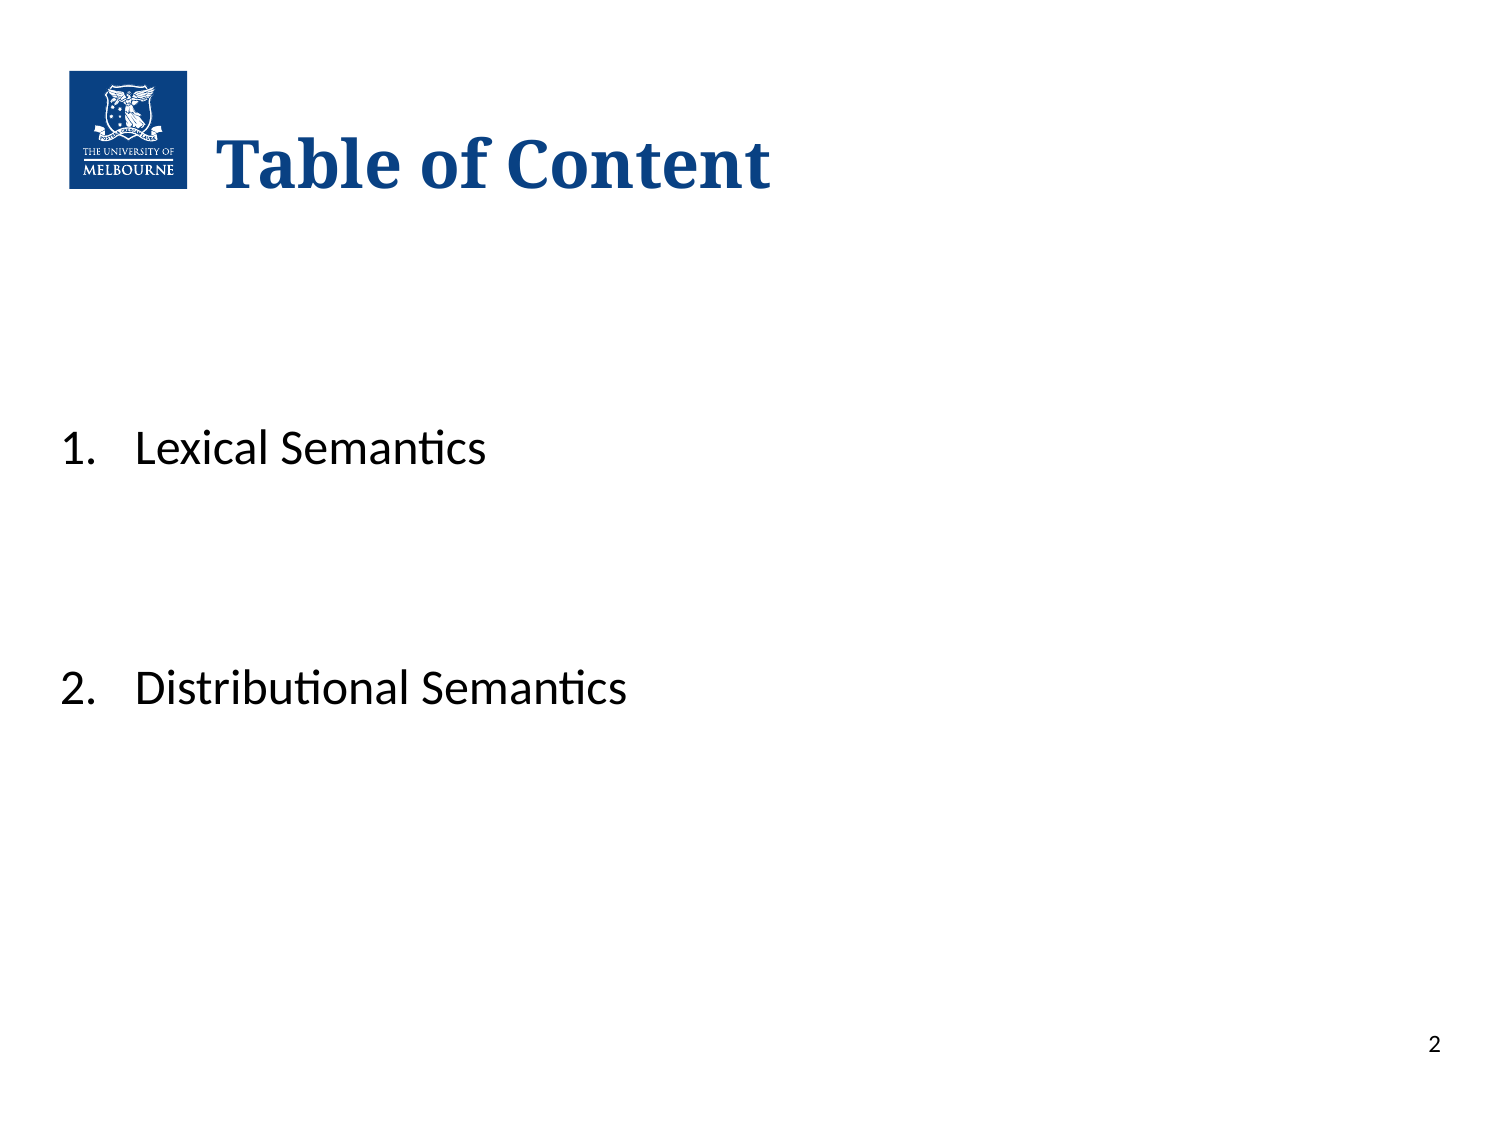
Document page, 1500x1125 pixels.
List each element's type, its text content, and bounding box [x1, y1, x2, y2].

list Lexical Semantics Distributional Semantics [51, 406, 1442, 1125]
slide_number 2 [1419, 1029, 1442, 1056]
title Table of Content [208, 64, 1444, 211]
